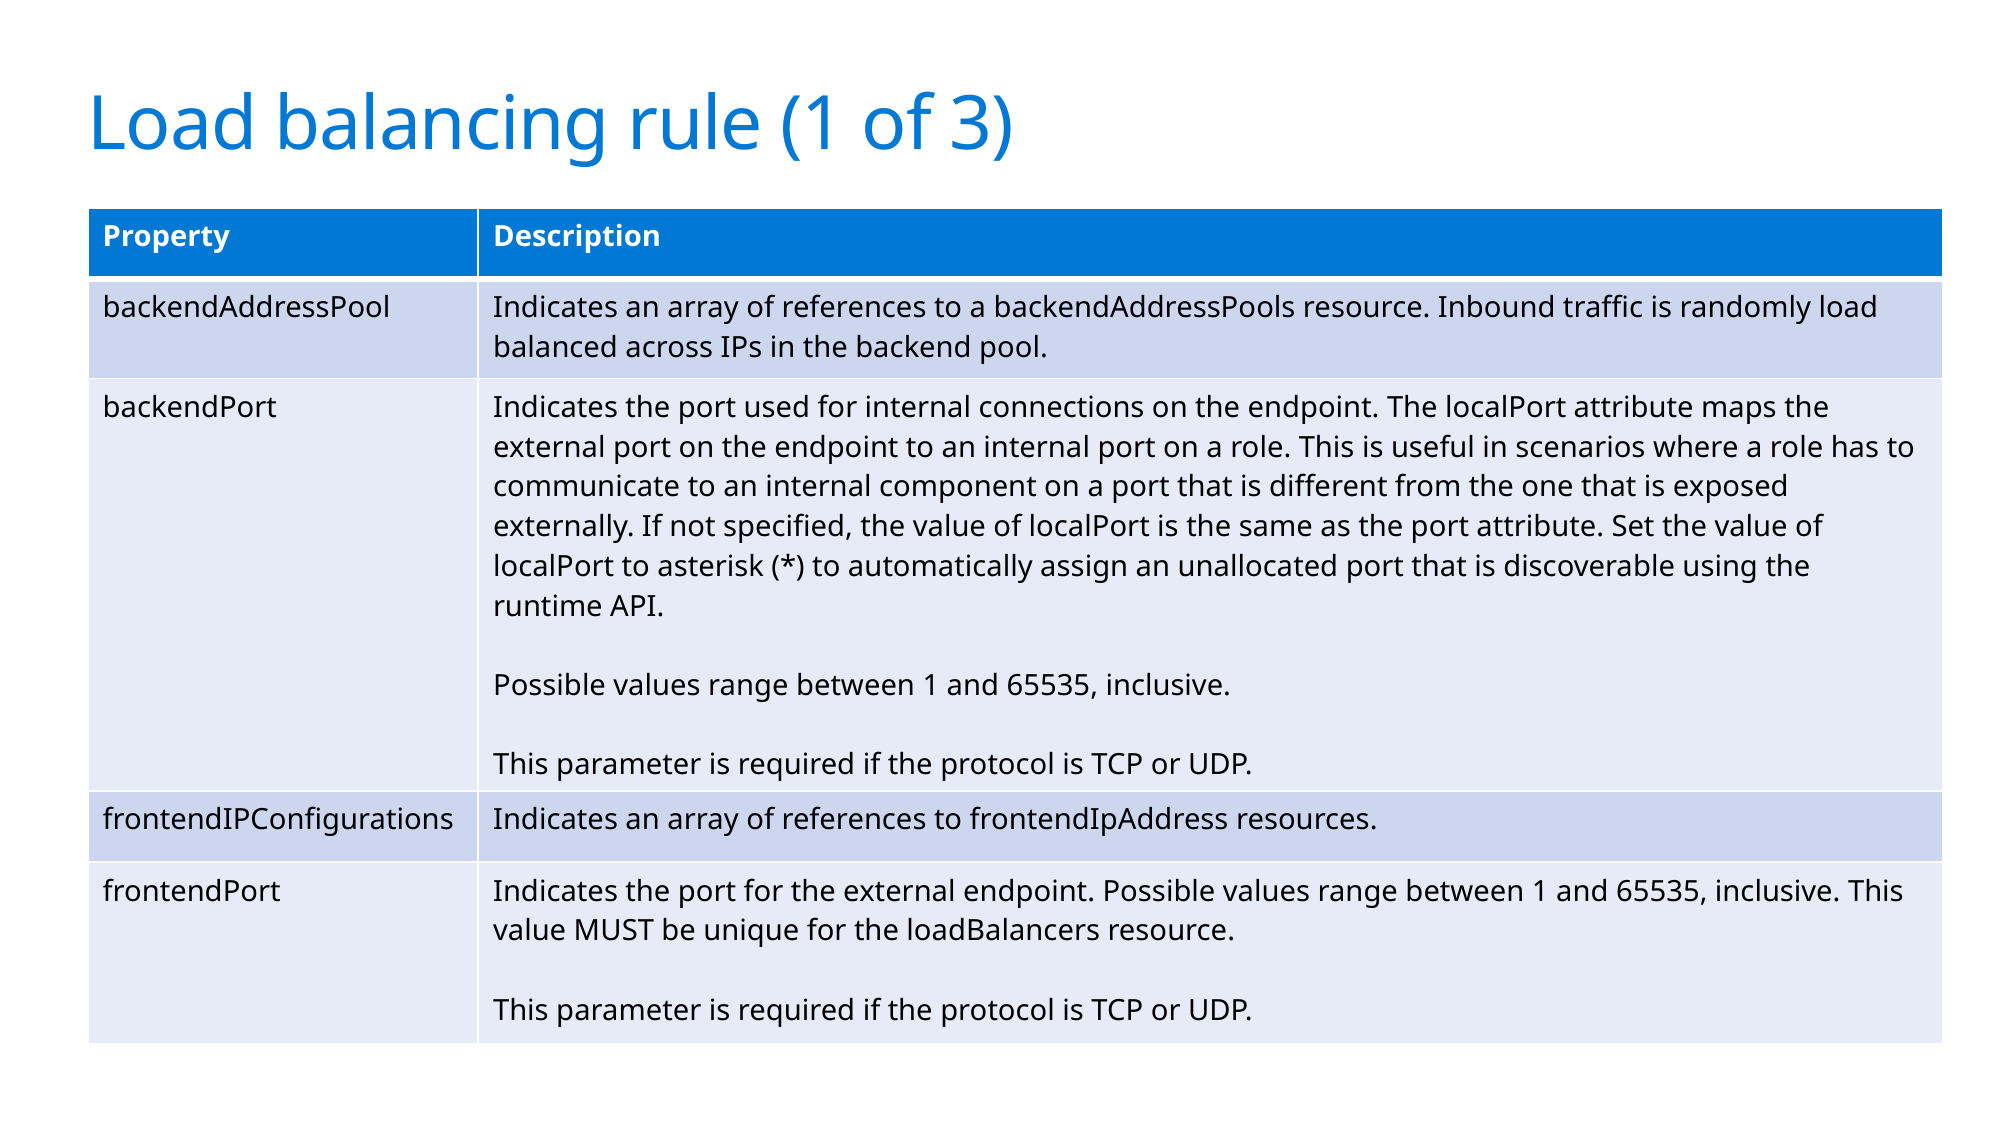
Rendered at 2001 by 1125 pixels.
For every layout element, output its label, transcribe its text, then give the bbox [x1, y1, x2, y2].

table_header Property [89, 209, 477, 276]
table_header Description [479, 209, 1942, 276]
table_cell Indicates an array of references to frontendIpAddress resources. [479, 792, 1942, 861]
table_cell Indicates the port for the external endpoint. Possible values range between 1 and 65535, inclusive. This value MUST be unique for the loadBalancers resource. This parameter is required if the protocol is TCP or UDP. [479, 863, 1942, 1043]
table_cell frontendPort [89, 863, 477, 1043]
table_cell backendAddressPool [89, 282, 477, 378]
table_cell Indicates an array of references to a backendAddressPools resource. Inbound traffic is randomly load balanced across IPs in the backend pool. [479, 282, 1942, 378]
title Load balancing rule (1 of 3) [87, 75, 1486, 166]
table_cell frontendIPConfigurations [89, 792, 477, 861]
table_cell Indicates the port used for internal connections on the endpoint. The localPort attribute maps the external port on the endpoint to an internal port on a role. This is useful in scenarios where a role has to communicate to an internal component on a port that is different from the one that is exposed externally. If not specified, the value of localPort is the same as the port attribute. Set the value of localPort to asterisk (*) to automatically assign an unallocated port that is discoverable using the runtime API. Possible values range between 1 and 65535, inclusive. This parameter is required if the protocol is TCP or UDP. [479, 379, 1942, 790]
table_cell backendPort [89, 379, 477, 790]
